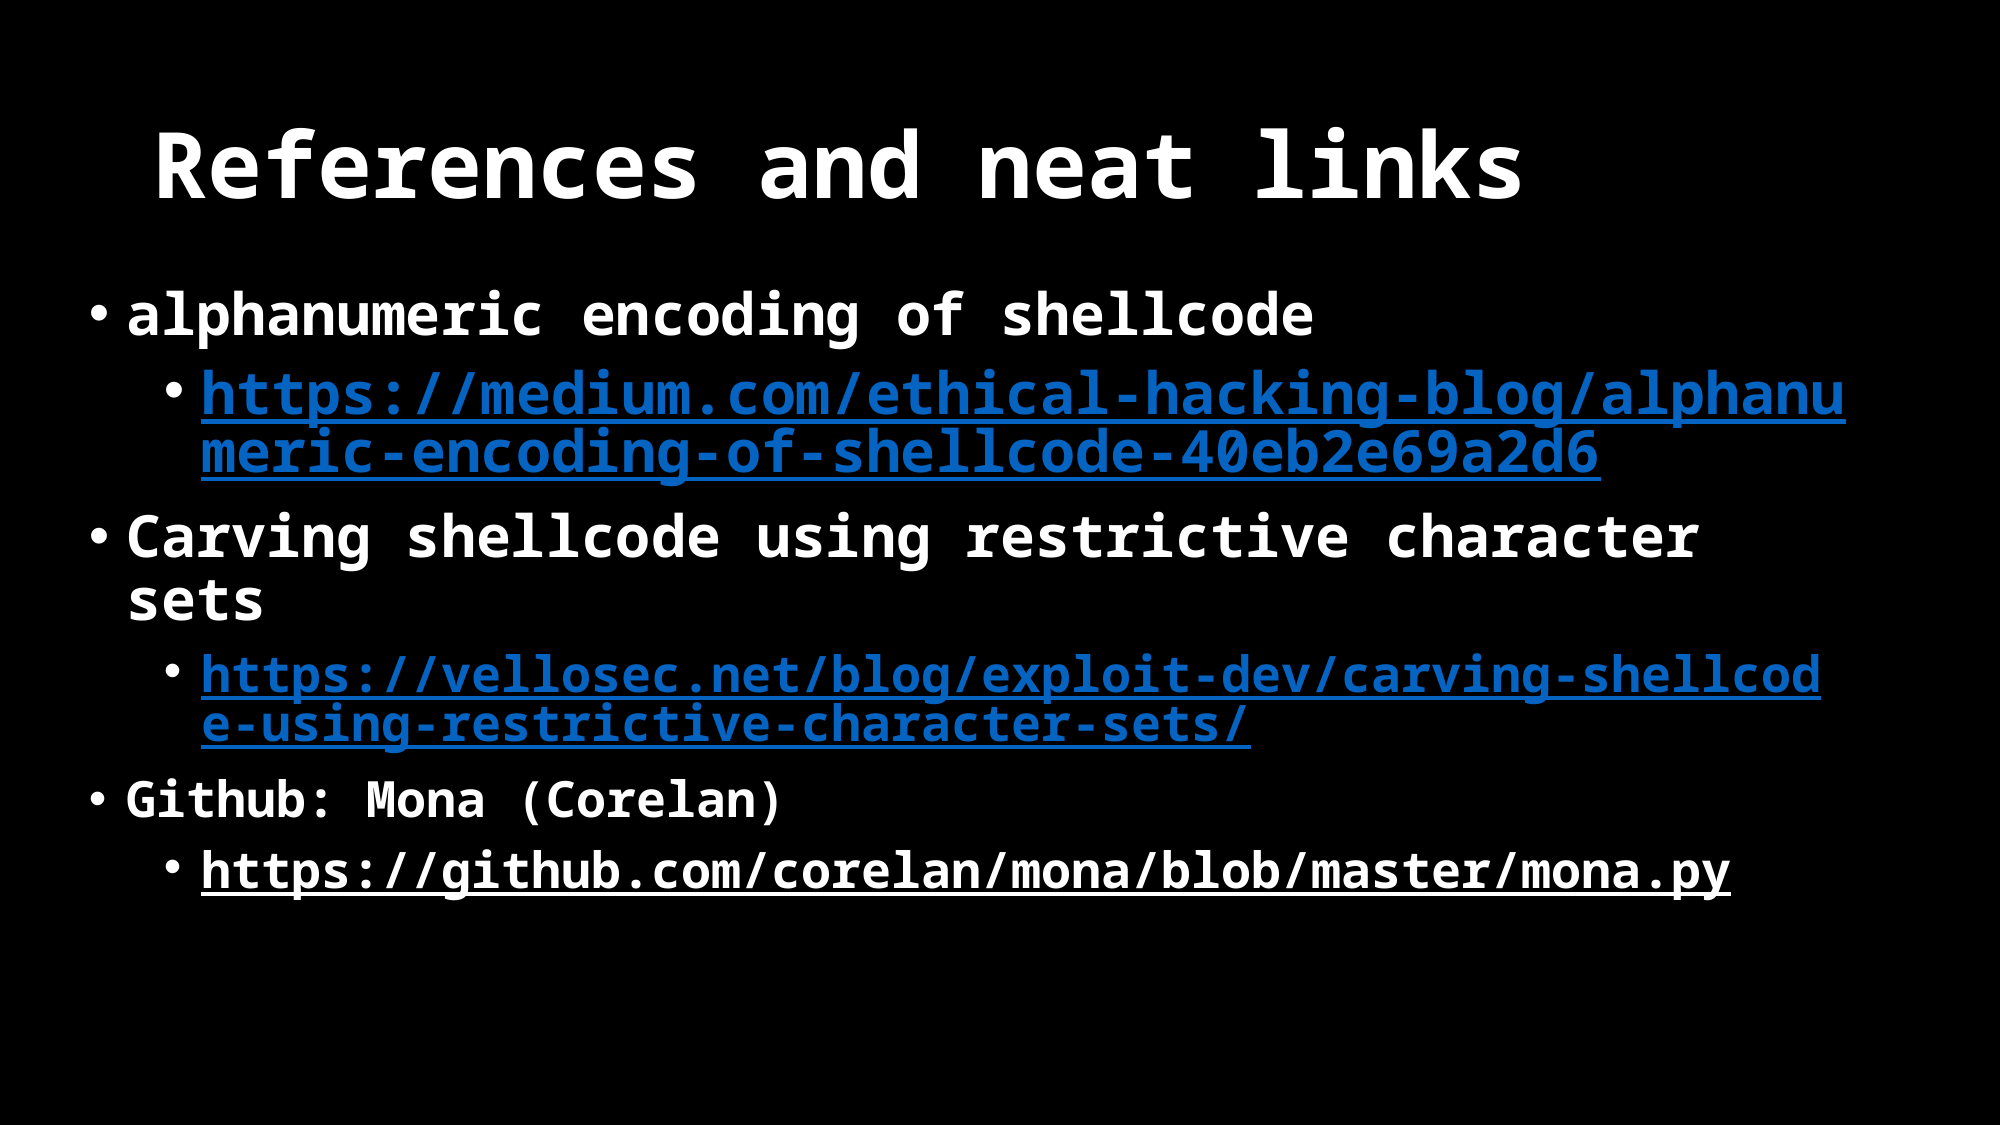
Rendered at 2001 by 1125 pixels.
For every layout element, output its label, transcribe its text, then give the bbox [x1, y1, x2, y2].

title References and neat links [137, 59, 1863, 277]
list alphanumeric encoding of shellcode https://medium.com/ethical-hacking-blog/alphanumeric-encoding-of-shellcode-40eb2e69a2d6 Carving shellcode using restrictive character sets https://vellosec.net/blog/exploit-dev/carving-shellcode-using-restrictive-character-sets/ Github: Mona (Corelan) https://github.com/corelan/mona/blob/master/mona.py [73, 277, 1863, 1065]
